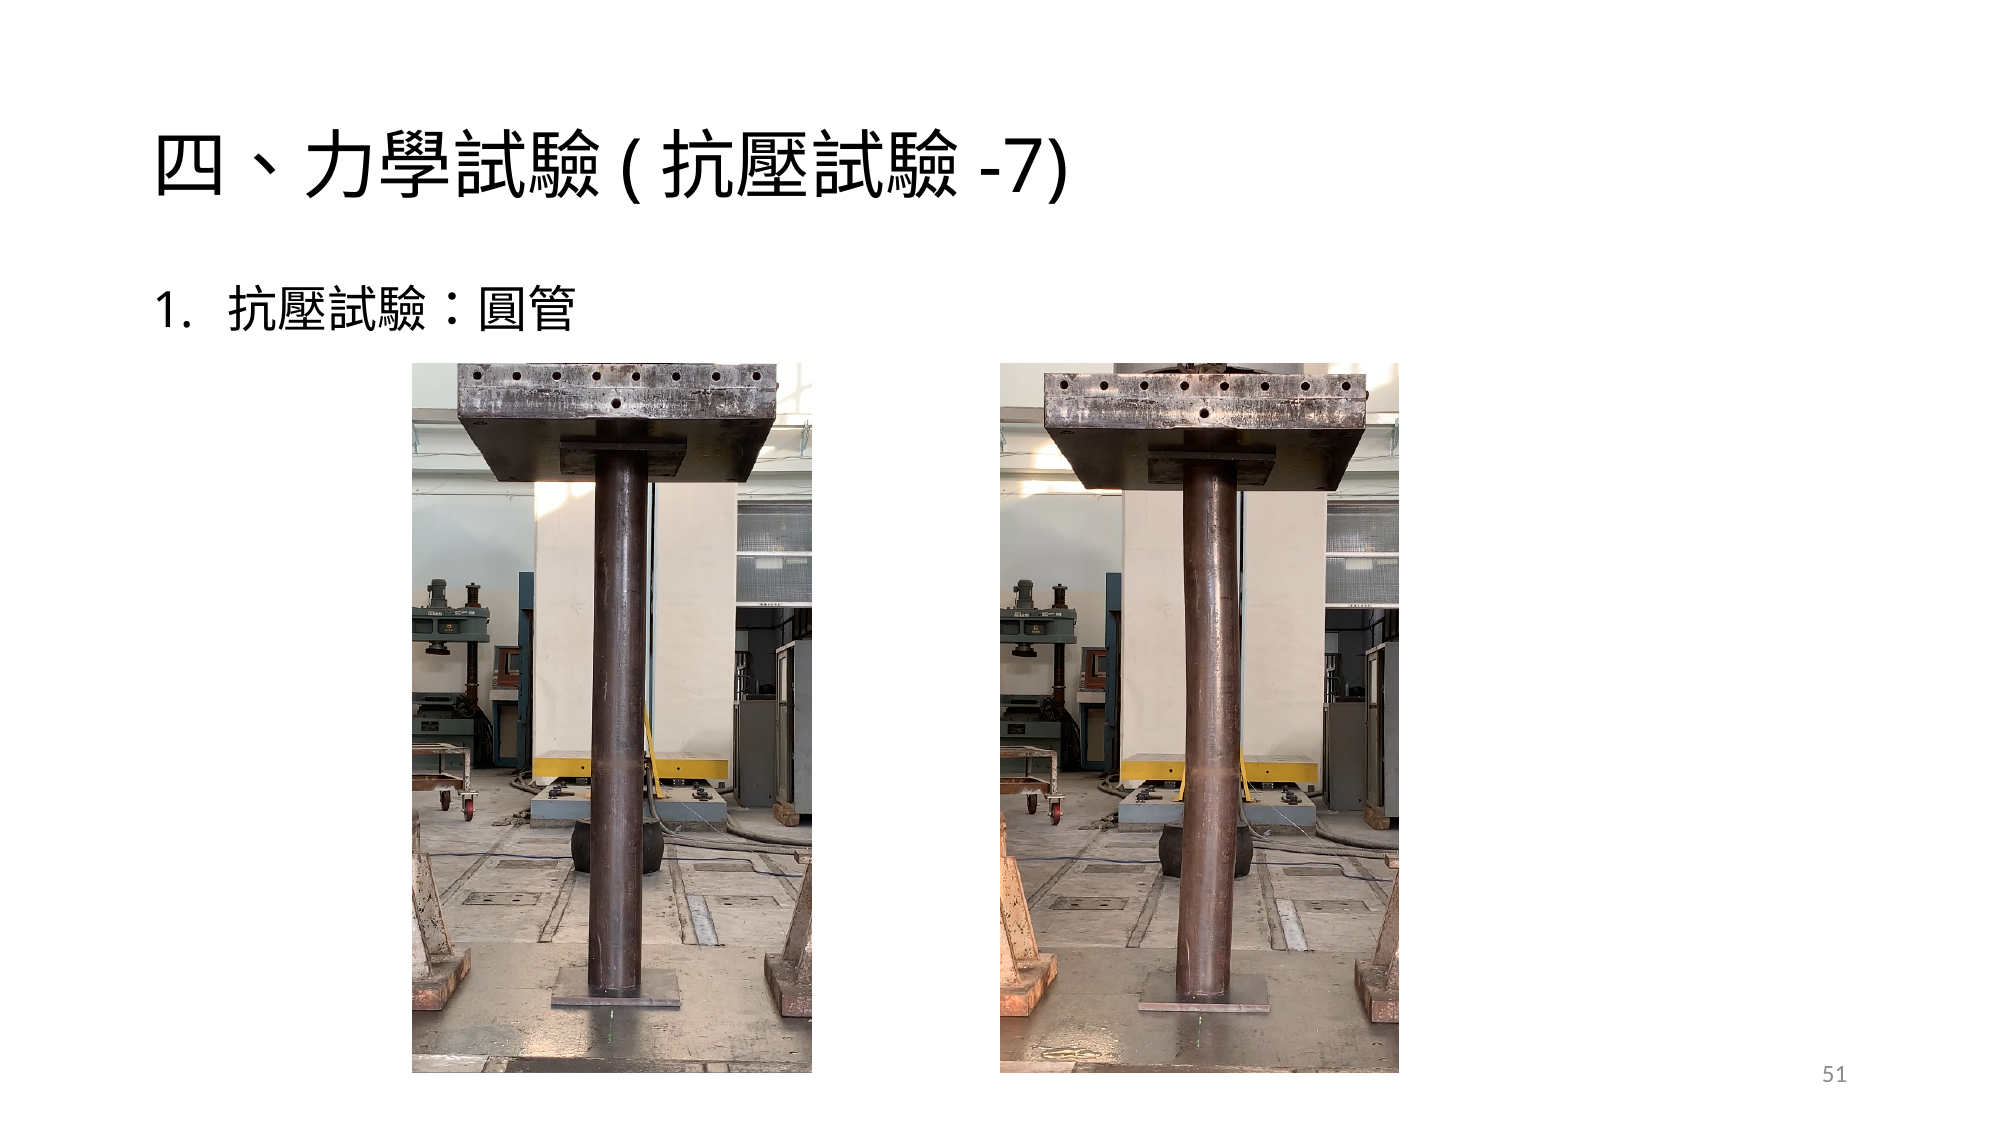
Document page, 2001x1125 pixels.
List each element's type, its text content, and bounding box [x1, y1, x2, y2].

picture [412, 363, 812, 1073]
title 四、力學試驗(抗壓試驗-7) [137, 59, 1863, 239]
picture [1000, 363, 1399, 1073]
list 抗壓試驗：圓管 [137, 239, 1863, 1103]
slide_number 51 [1412, 1042, 1863, 1103]
